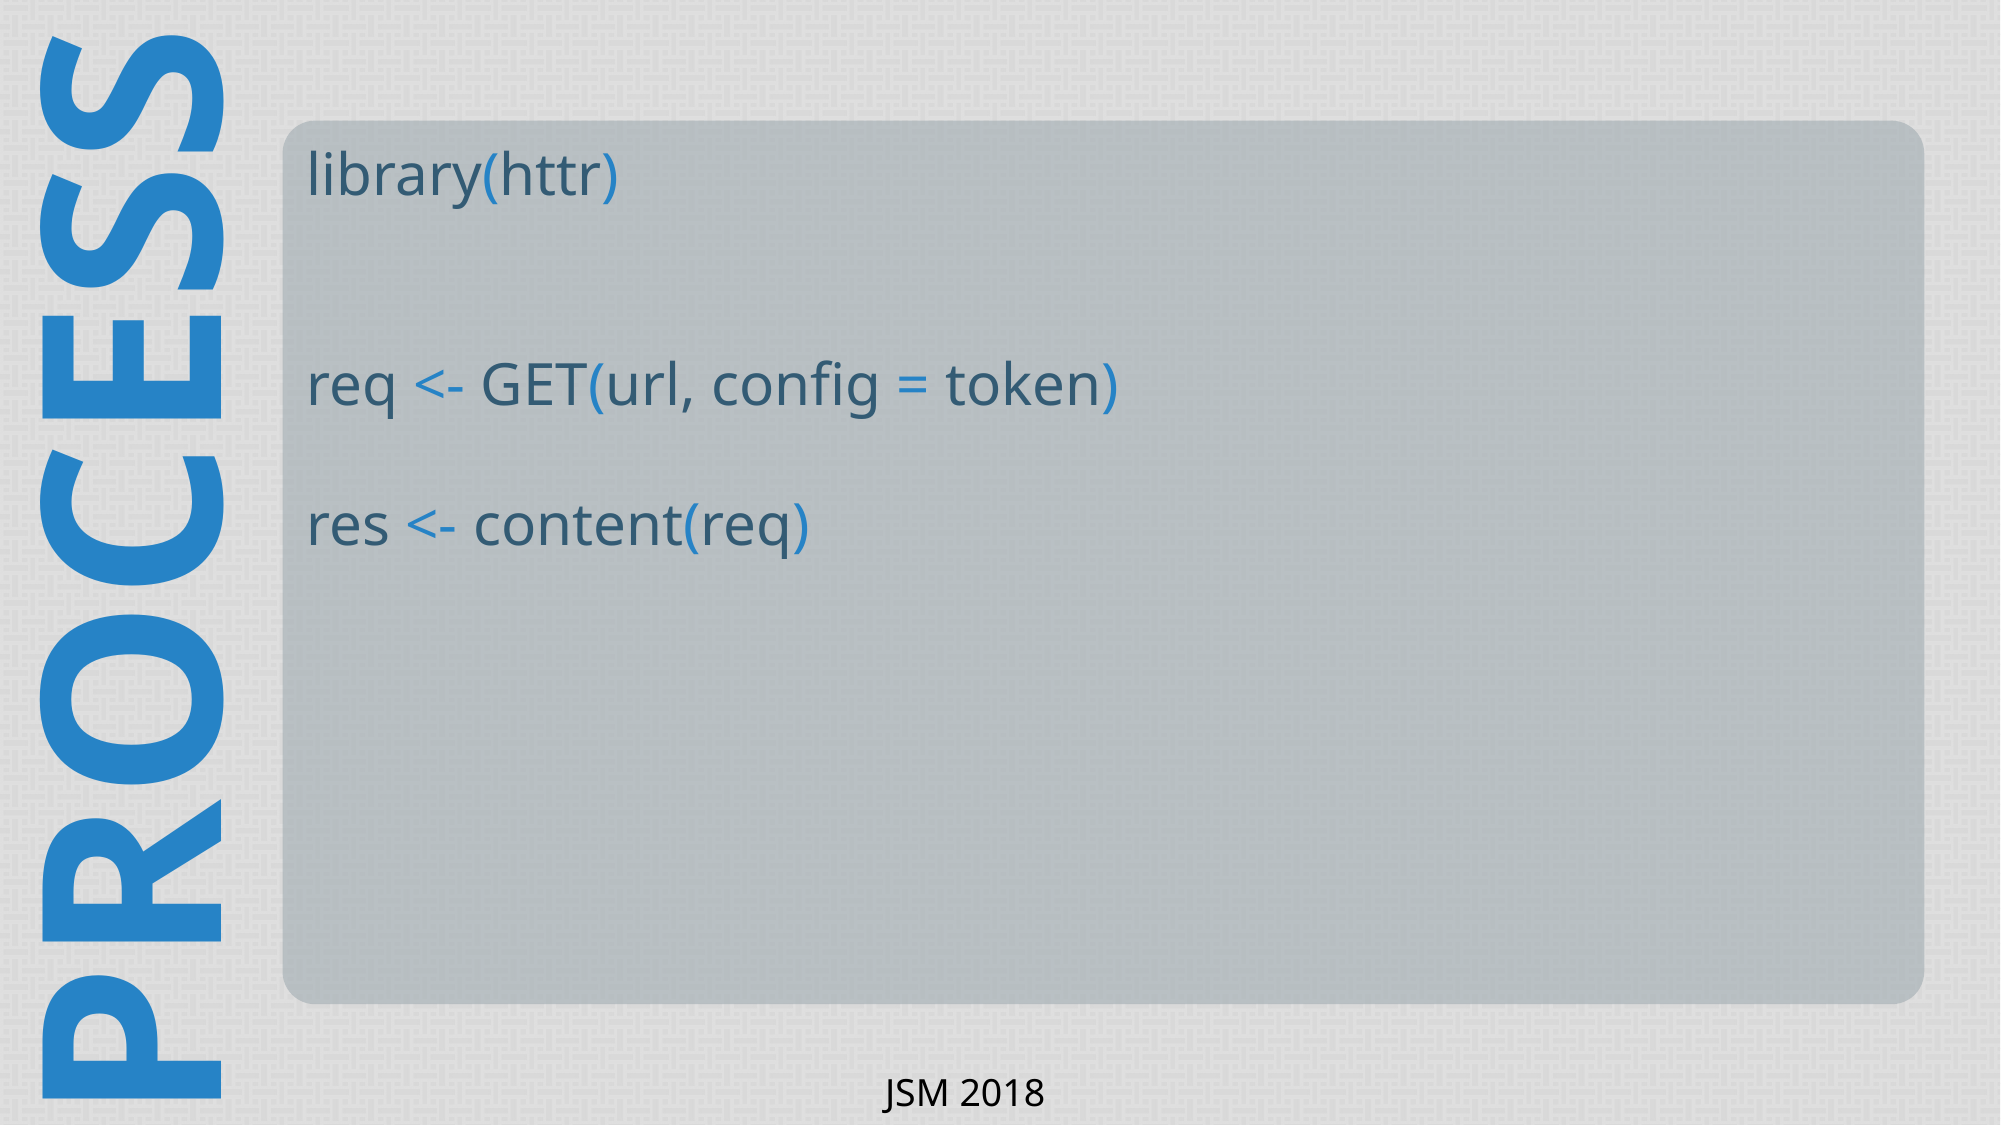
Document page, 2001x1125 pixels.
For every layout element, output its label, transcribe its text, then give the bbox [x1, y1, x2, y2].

text_box PROCESS [0, 0, 280, 1125]
text_box library(httr) req <- GET(url, config = token) res <- content(req) [281, 119, 1926, 1006]
